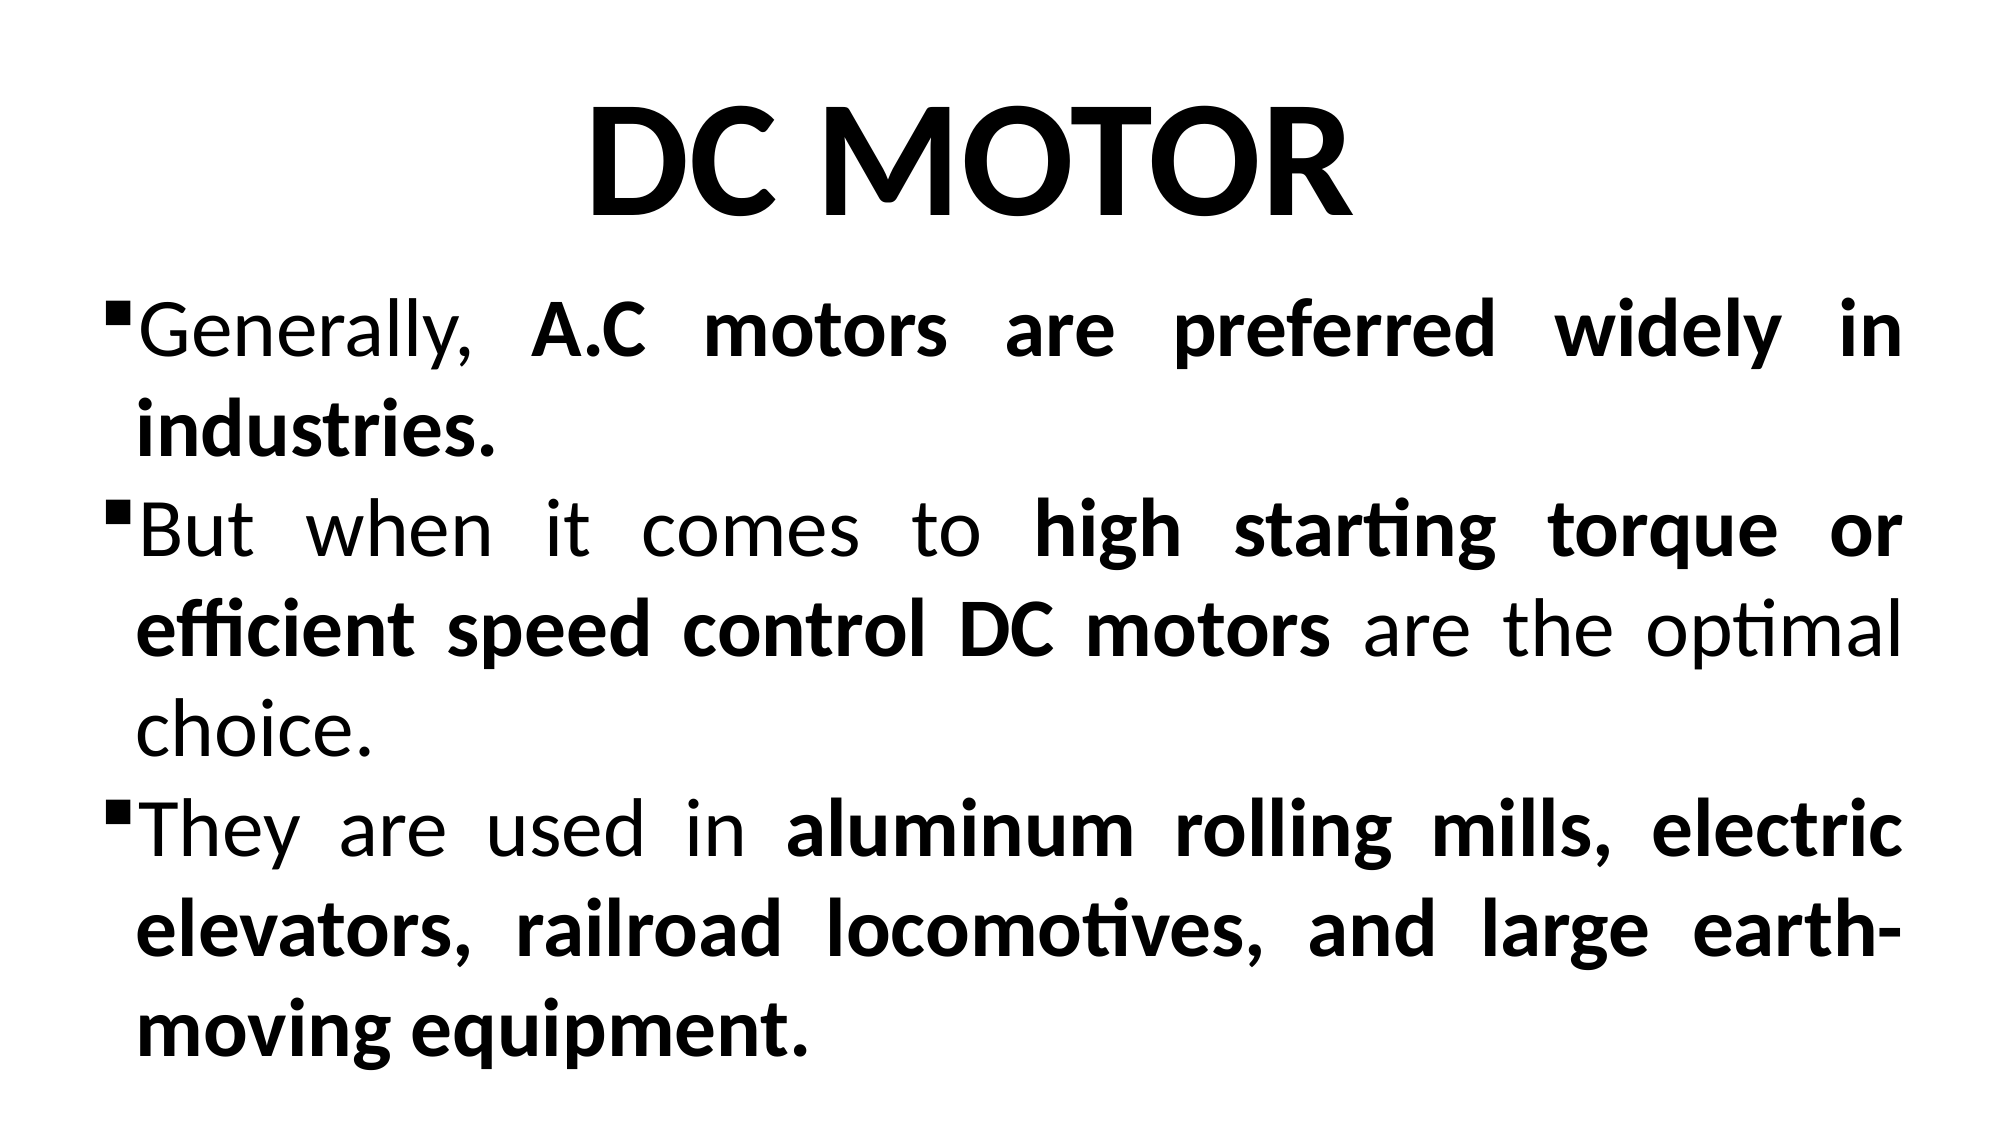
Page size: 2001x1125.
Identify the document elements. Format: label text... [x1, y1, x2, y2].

text_box DC MOTOR [569, 41, 1486, 257]
text_box Generally, A.C motors are preferred widely in industries. But when it comes to high starting torque or efficient speed control DC motors are the optimal choice. They are used in aluminum rolling mills, electric elevators, railroad locomotives, and large earth-moving equipment. [85, 265, 1920, 1081]
